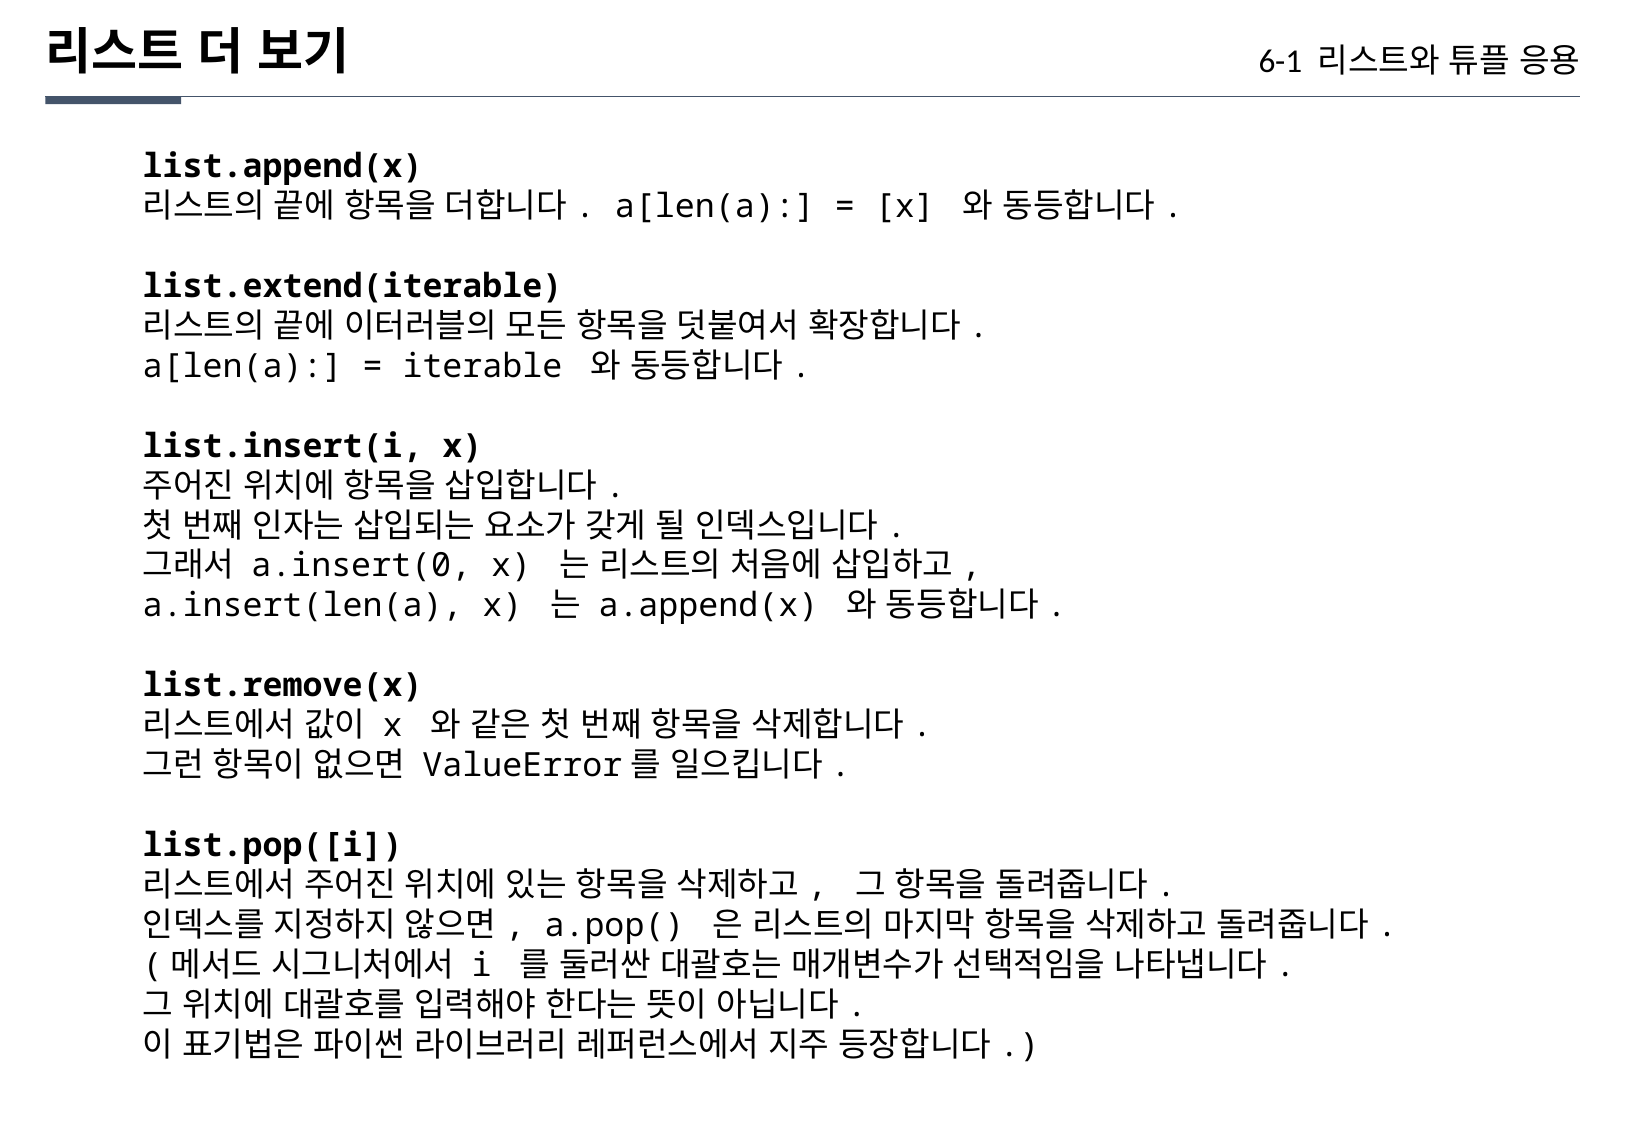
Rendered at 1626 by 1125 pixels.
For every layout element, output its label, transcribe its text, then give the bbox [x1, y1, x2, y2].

list 리스트 더 보기 [45, 26, 965, 82]
list 6-1 리스트와 튜플 응용 [1038, 43, 1581, 81]
text_box list.append(x) 리스트의 끝에 항목을 더합니다. a[len(a):] = [x] 와 동등합니다. list.extend(iterable) 리스트의 끝에 이터러블의 모든 항목을 덧붙여서 확장합니다. a[len(a):] = iterable 와 동등합니다. list.insert(i, x) 주어진 위치에 항목을 삽입합니다. 첫 번째 인자는 삽입되는 요소가 갖게 될 인덱스입니다. 그래서 a.insert(0, x) 는 리스트의 처음에 삽입하고, a.insert(len(a), x) 는 a.append(x) 와 동등합니다. list.remove(x) 리스트에서 값이 x 와 같은 첫 번째 항목을 삭제합니다. 그런 항목이 없으면 ValueError를 일으킵니다. list.pop([i]) 리스트에서 주어진 위치에 있는 항목을 삭제하고, 그 항목을 돌려줍니다. 인덱스를 지정하지 않으면, a.pop() 은 리스트의 마지막 항목을 삭제하고 돌려줍니다. (메서드 시그니처에서 i 를 둘러싼 대괄호는 매개변수가 선택적임을 나타냅니다. 그 위치에 대괄호를 입력해야 한다는 뜻이 아닙니다. 이 표기법은 파이썬 라이브러리 레퍼런스에서 지주 등장합니다.) [128, 137, 1432, 1070]
